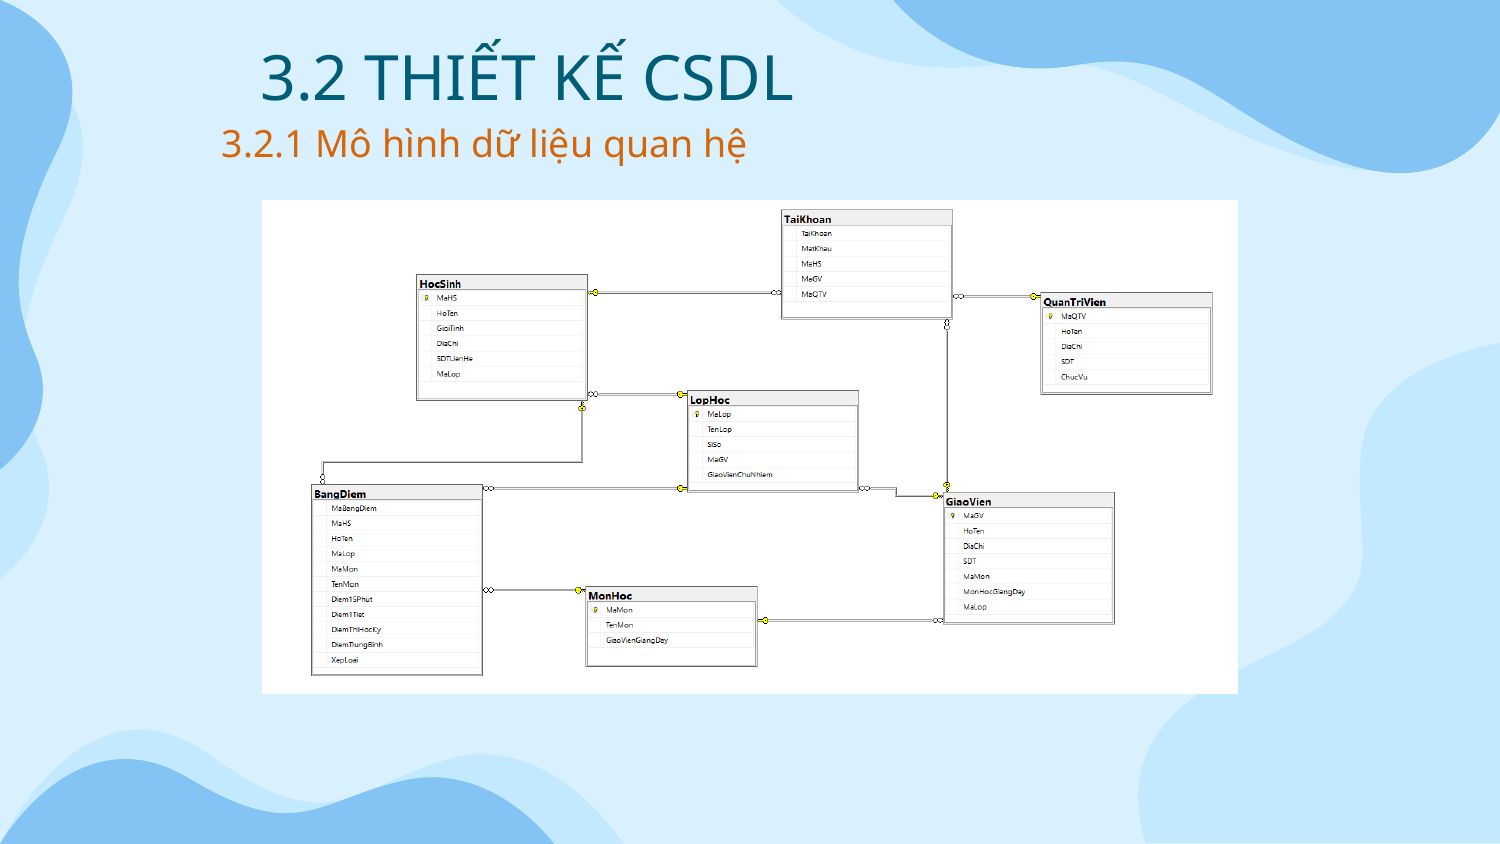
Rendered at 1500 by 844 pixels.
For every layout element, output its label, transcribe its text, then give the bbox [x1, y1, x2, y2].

picture [262, 200, 1238, 694]
text_box 3.2.1 Mô hình dữ liệu quan hệ [206, 104, 897, 201]
title 3.2 THIẾT KẾ CSDL [0, 23, 1129, 137]
